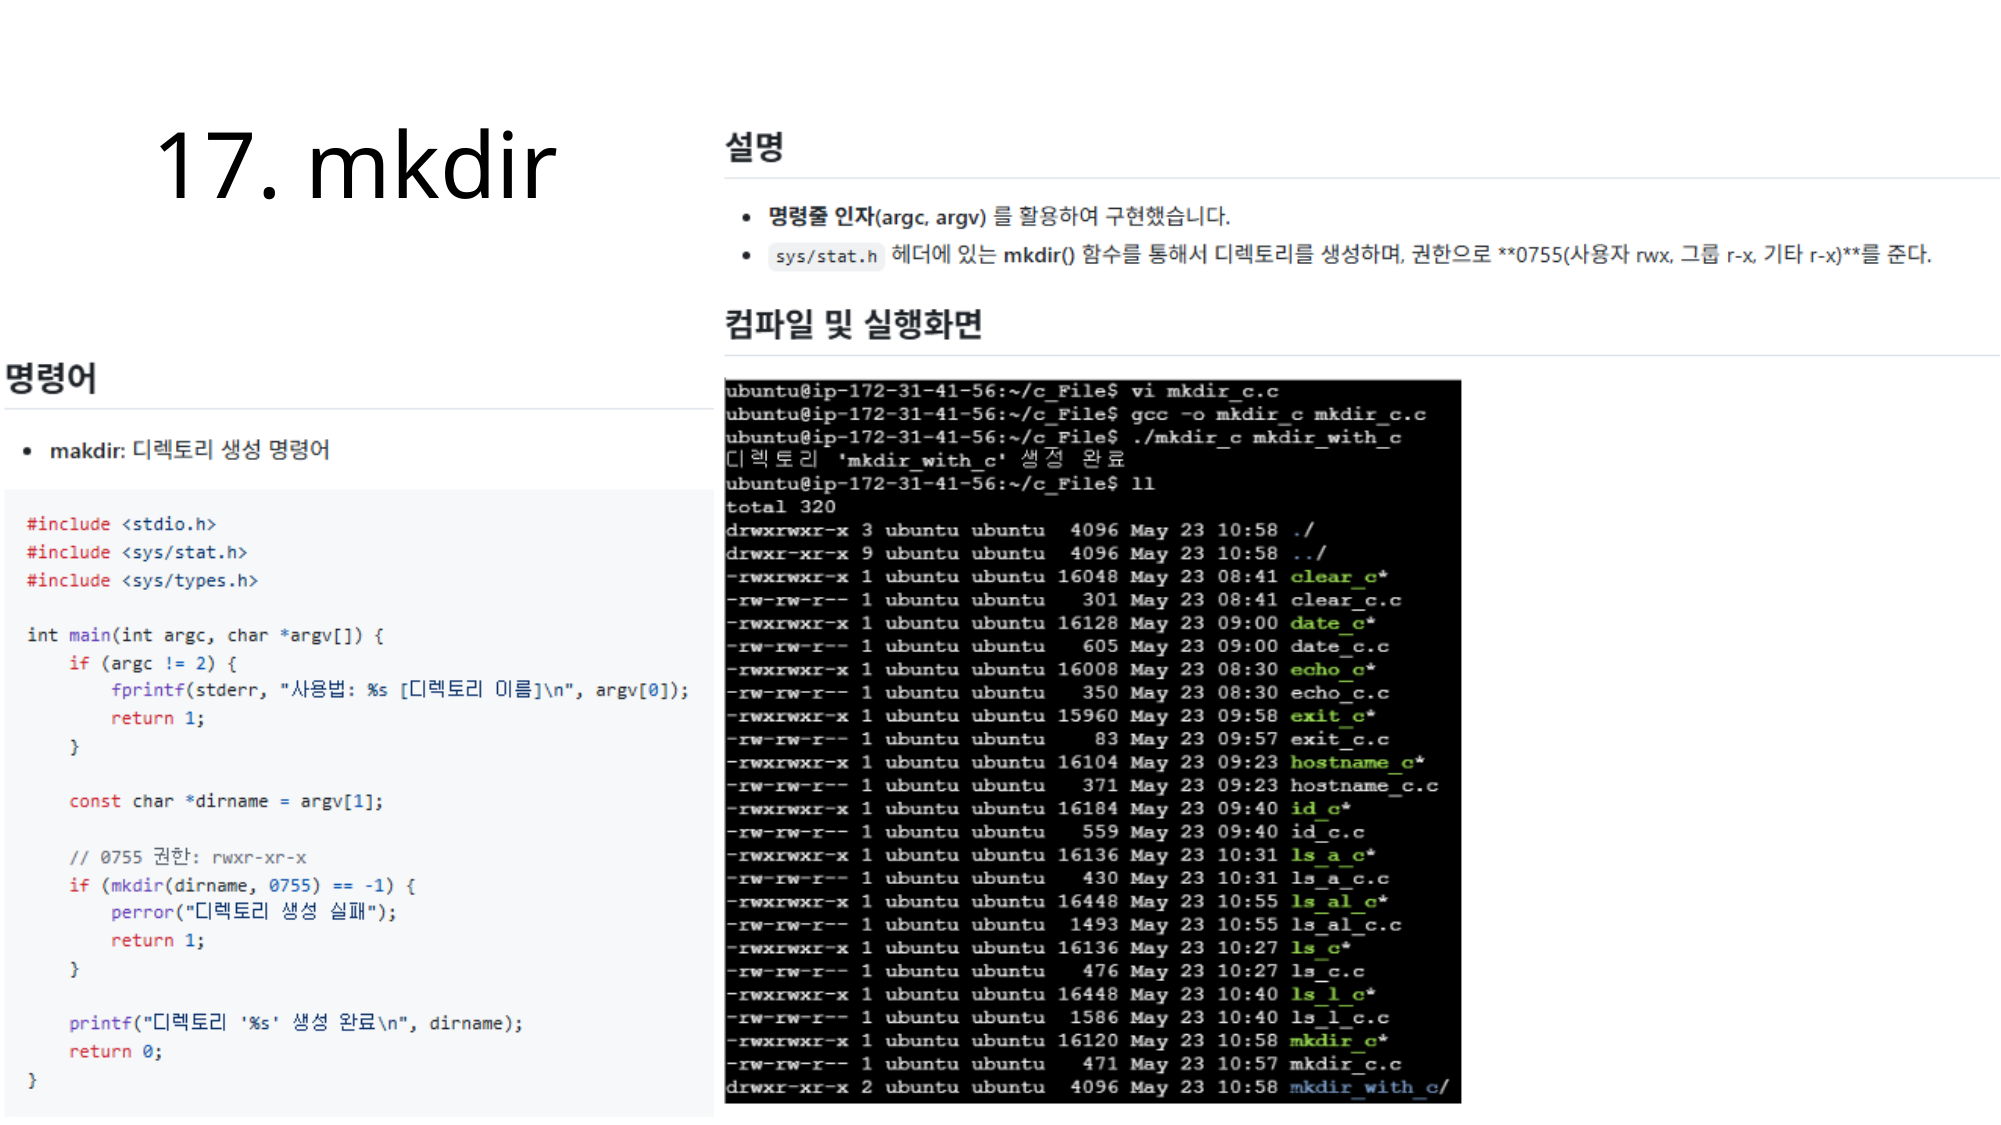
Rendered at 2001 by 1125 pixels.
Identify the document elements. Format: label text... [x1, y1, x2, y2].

picture [0, 120, 2000, 1125]
title 17. mkdir [137, 59, 1863, 278]
